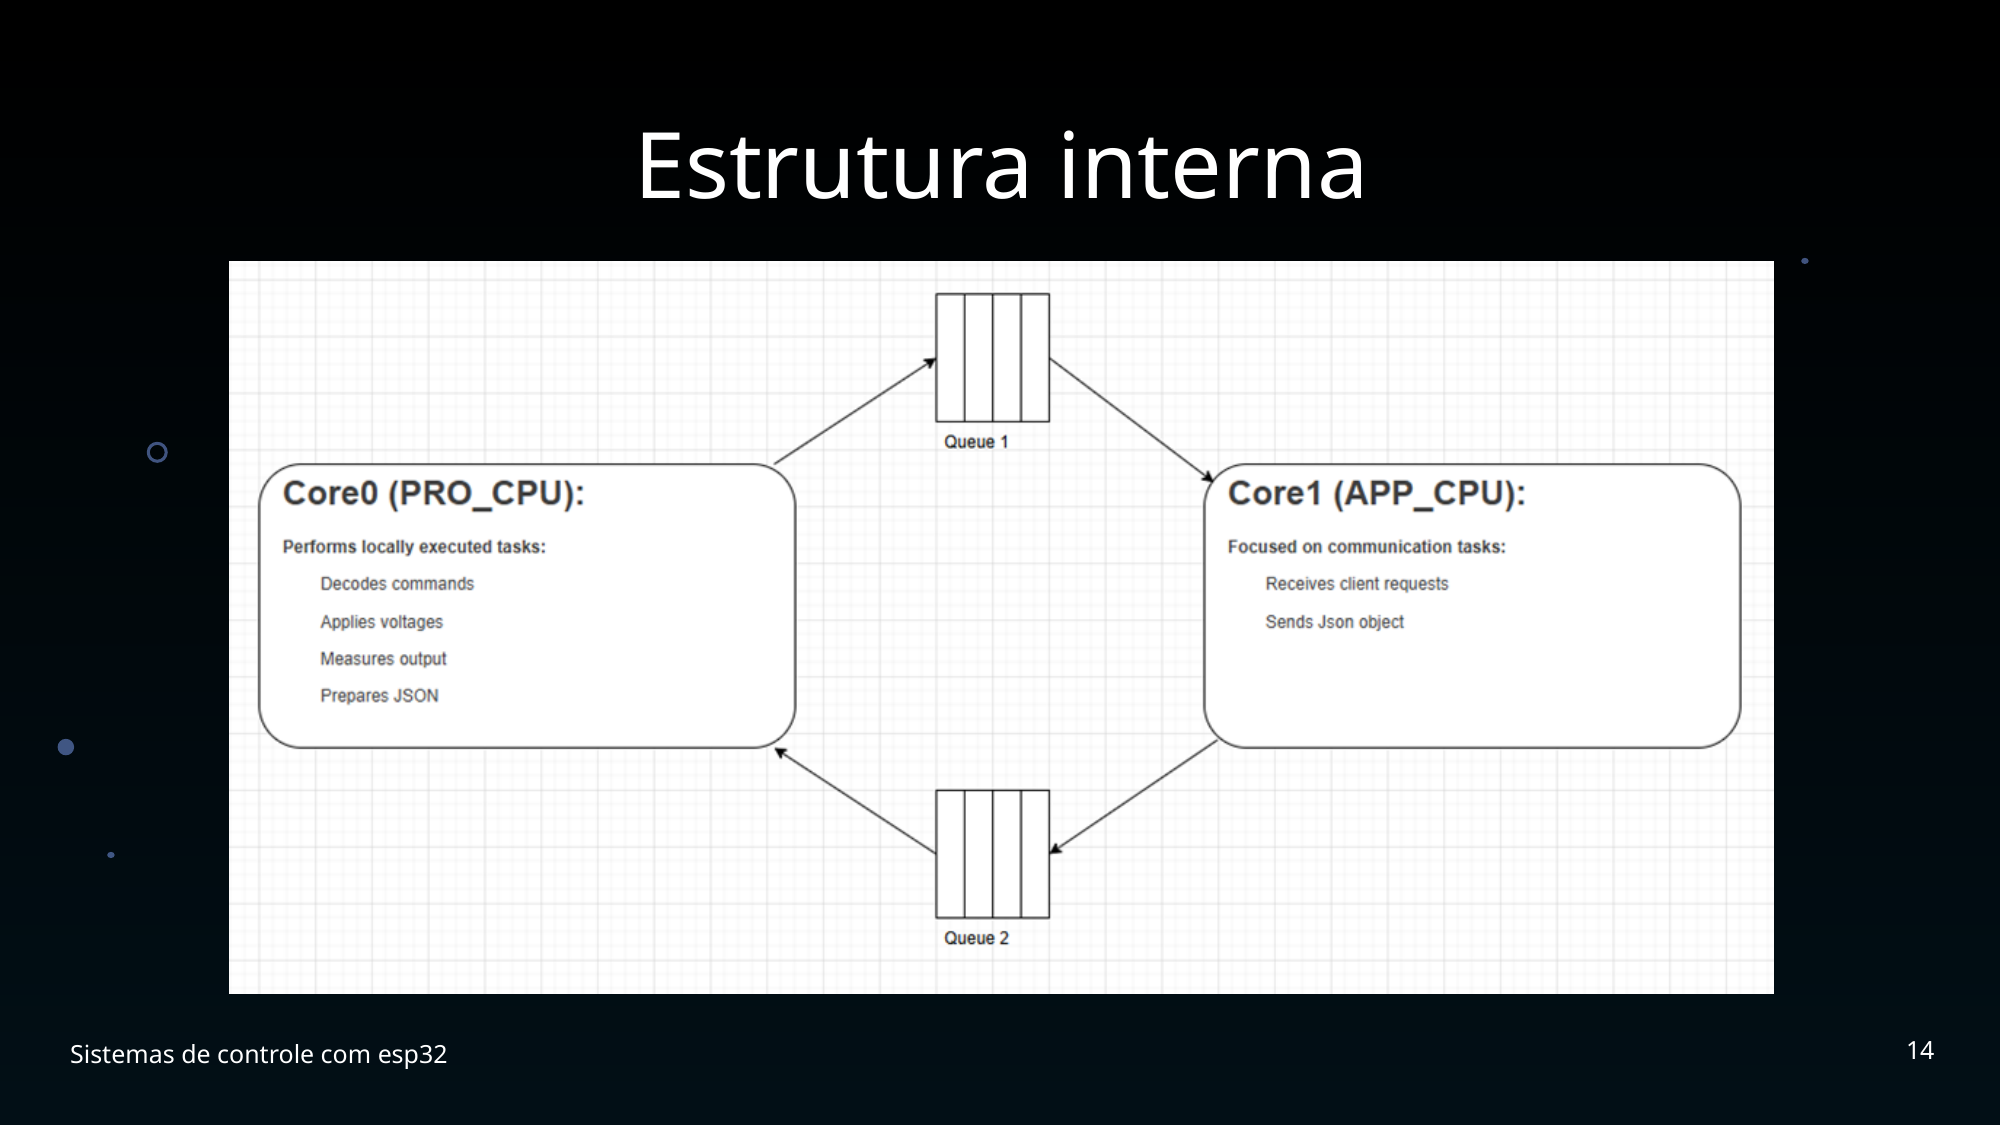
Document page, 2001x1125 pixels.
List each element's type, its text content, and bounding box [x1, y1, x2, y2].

title Estrutura interna [139, 59, 1865, 278]
picture [229, 261, 1774, 994]
slide_number 14 [1499, 1021, 1950, 1082]
footer Sistemas de controle com esp32 [55, 1023, 731, 1084]
